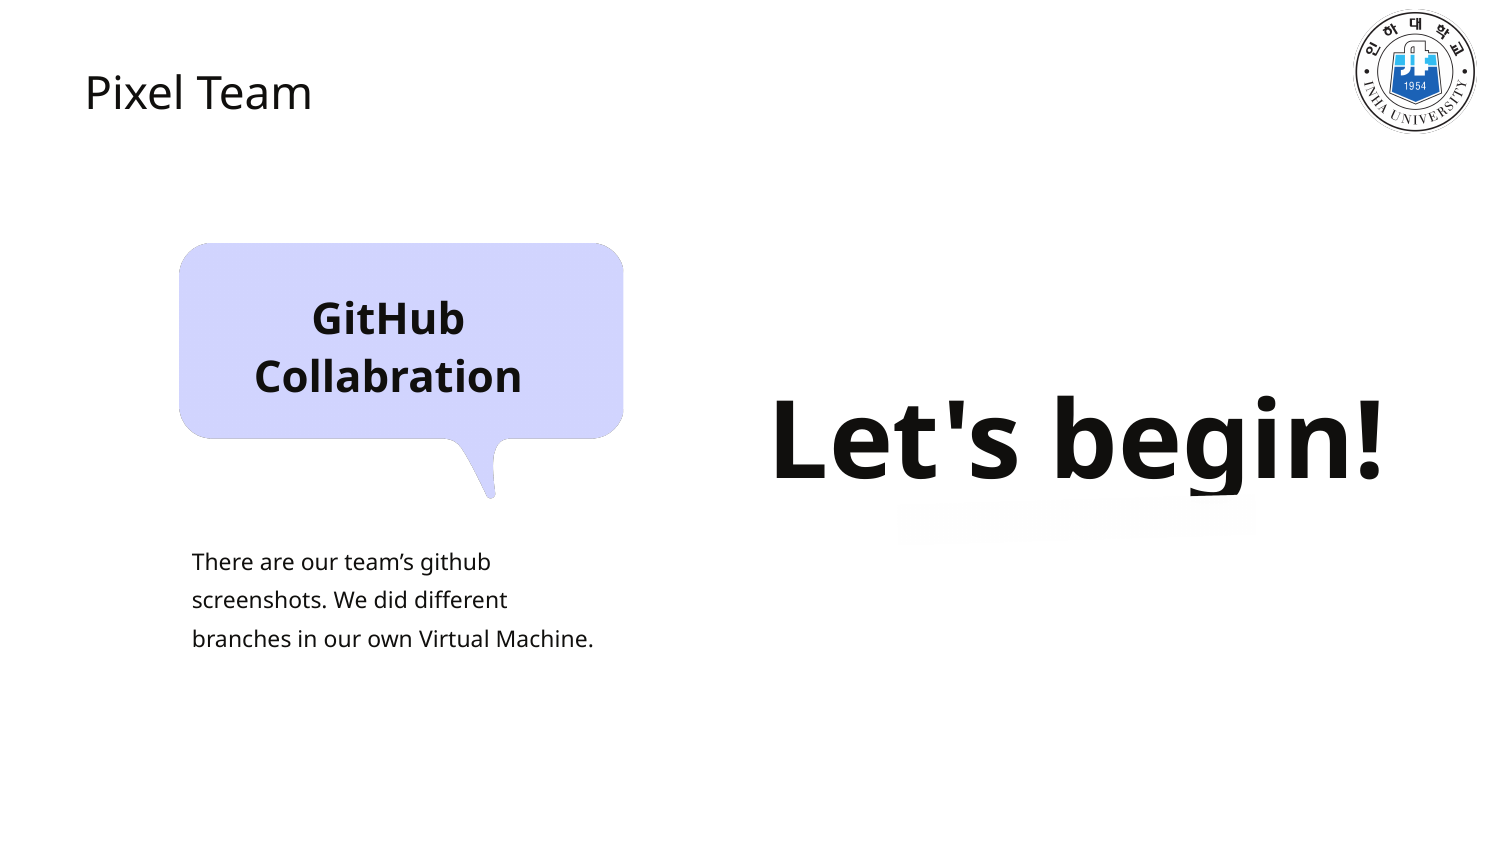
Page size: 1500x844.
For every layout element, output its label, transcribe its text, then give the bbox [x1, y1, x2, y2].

picture [1353, 9, 1477, 134]
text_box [684, 357, 1470, 545]
text_box Pixel Team [84, 80, 407, 117]
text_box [178, 243, 624, 500]
text_box There are our team’s github screenshots. We did different branches in our own Virtual Machine. [191, 536, 611, 652]
